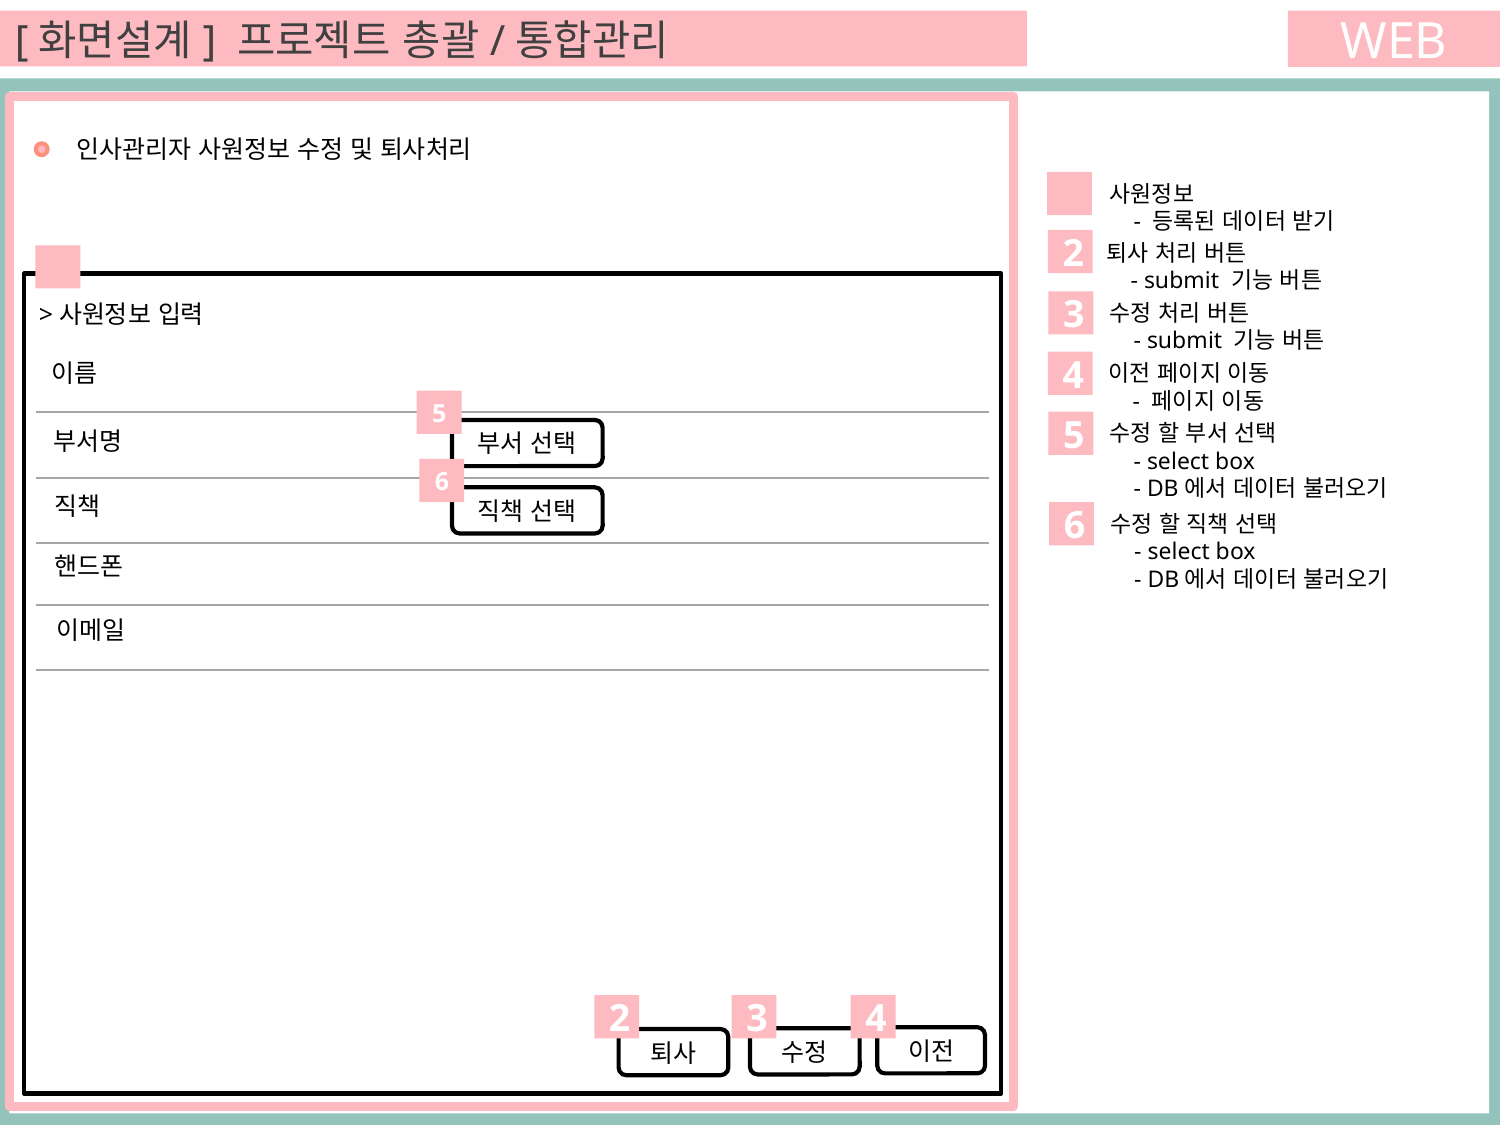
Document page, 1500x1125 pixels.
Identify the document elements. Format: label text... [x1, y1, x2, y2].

text_box [화면설계] 프로젝트 총괄/통합관리 [0, 9, 1029, 68]
text_box WEB [1286, 9, 1500, 69]
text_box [0, 78, 1500, 1125]
